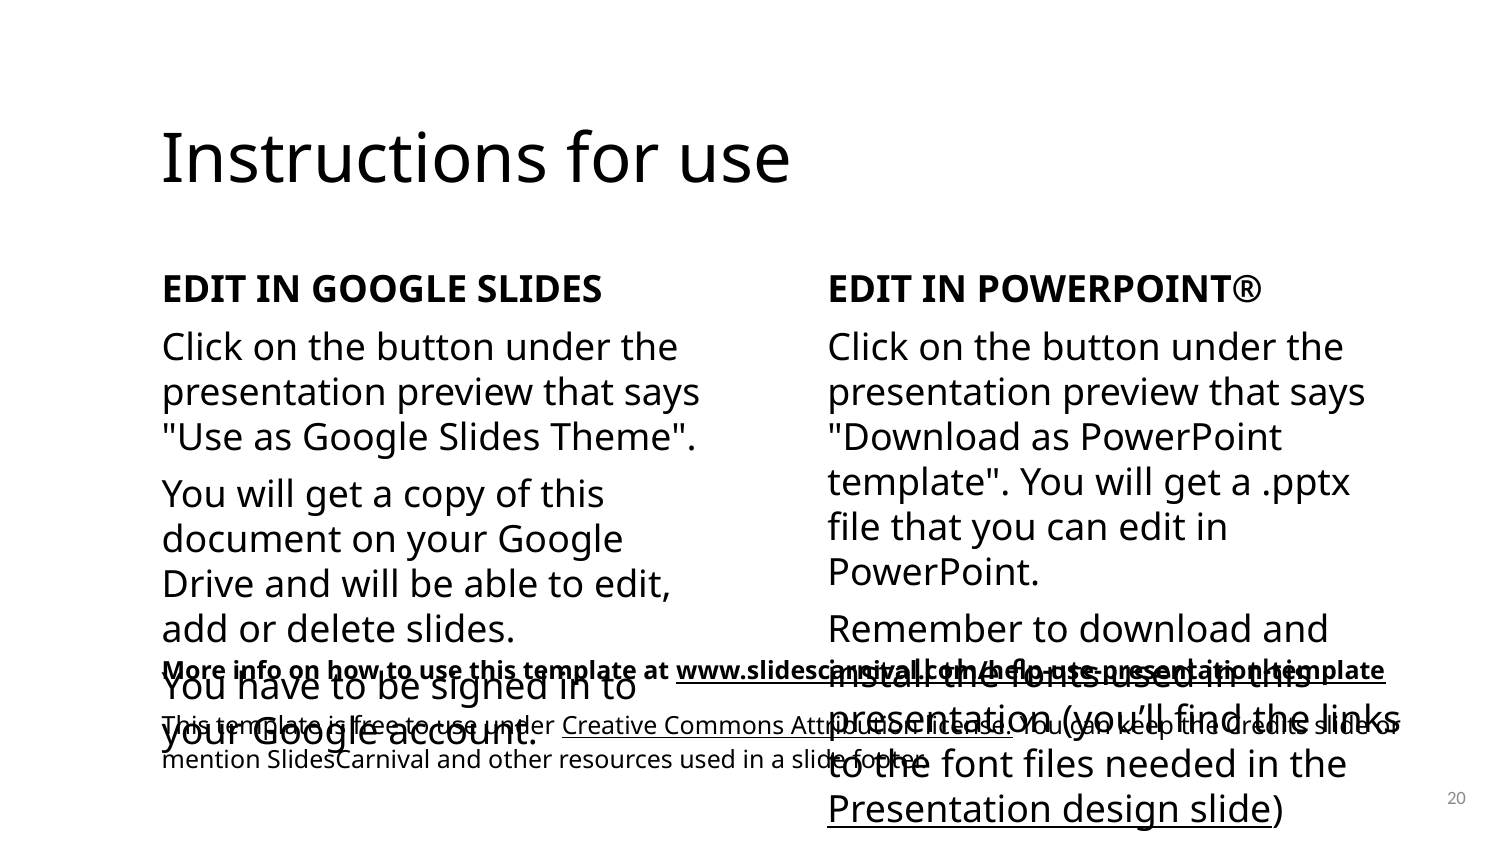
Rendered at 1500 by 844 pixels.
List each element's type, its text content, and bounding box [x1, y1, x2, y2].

slide_number 20 [1391, 770, 1482, 822]
text_box More info on how to use this template at www.slidescarnival.com/help-use-presentation-template This template is free to use under Creative Commons Attribution license. You can keep the Credits slide or mention SlidesCarnival and other resources used in a slide footer. [146, 639, 1425, 742]
title Instructions for use [146, 71, 1398, 212]
text_box EDIT IN POWERPOINT® Click on the button under the presentation preview that says "Download as PowerPoint template". You will get a .pptx file that you can edit in PowerPoint. Remember to download and install the fonts used in this presentation (you’ll find the links to the font files needed in the Presentation design slide) [812, 249, 1425, 628]
text_box EDIT IN GOOGLE SLIDES Click on the button under the presentation preview that says "Use as Google Slides Theme". You will get a copy of this document on your Google Drive and will be able to edit, add or delete slides. You have to be signed in to your Google account. [146, 249, 734, 628]
